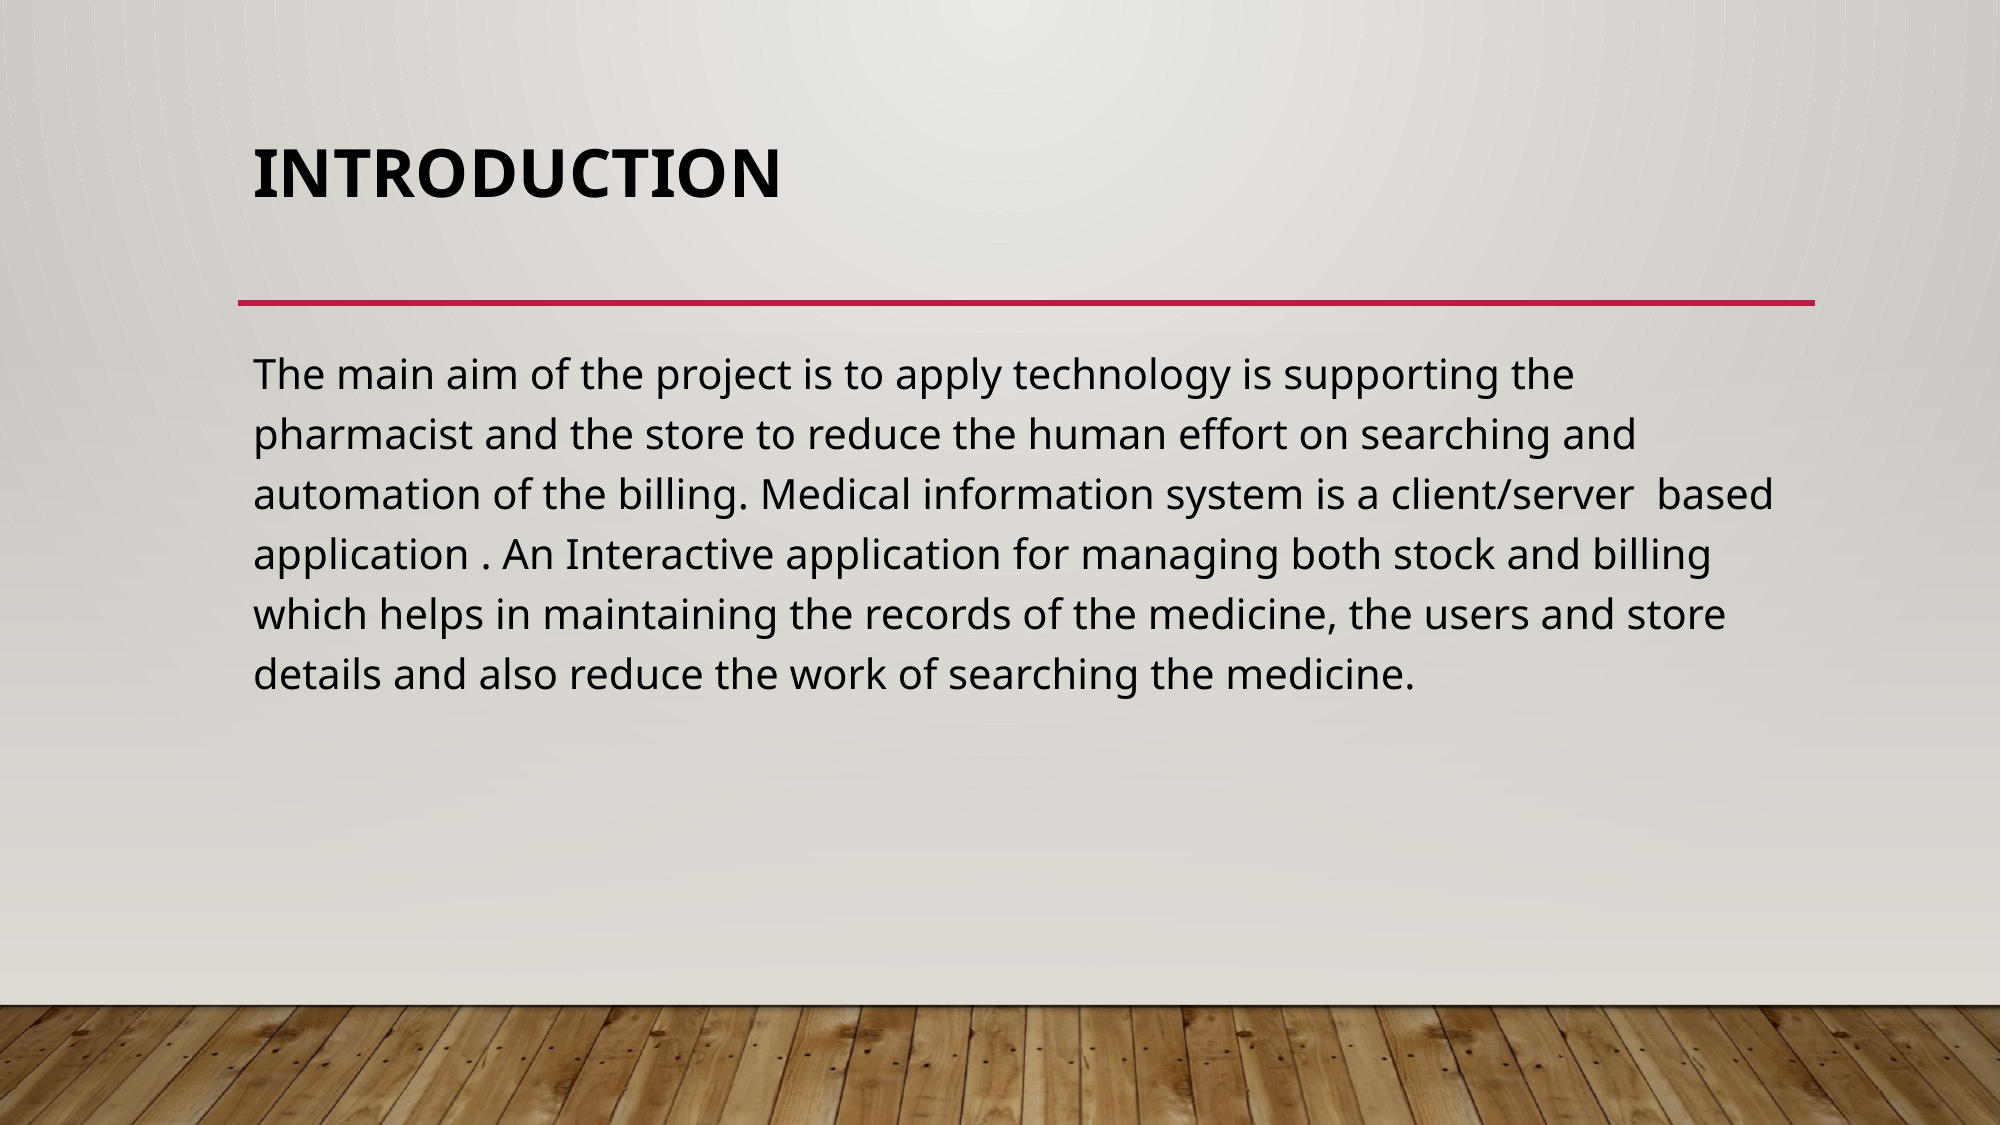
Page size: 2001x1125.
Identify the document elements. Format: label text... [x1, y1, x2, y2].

list The main aim of the project is to apply technology is supporting the pharmacist and the store to reduce the human effort on searching and automation of the billing. Medical information system is a client/server based application . An Interactive application for managing both stock and billing which helps in maintaining the records of the medicine, the users and store details and also reduce the work of searching the medicine. [238, 330, 1814, 897]
picture [0, 1005, 2000, 1125]
title Introduction [238, 131, 1814, 305]
